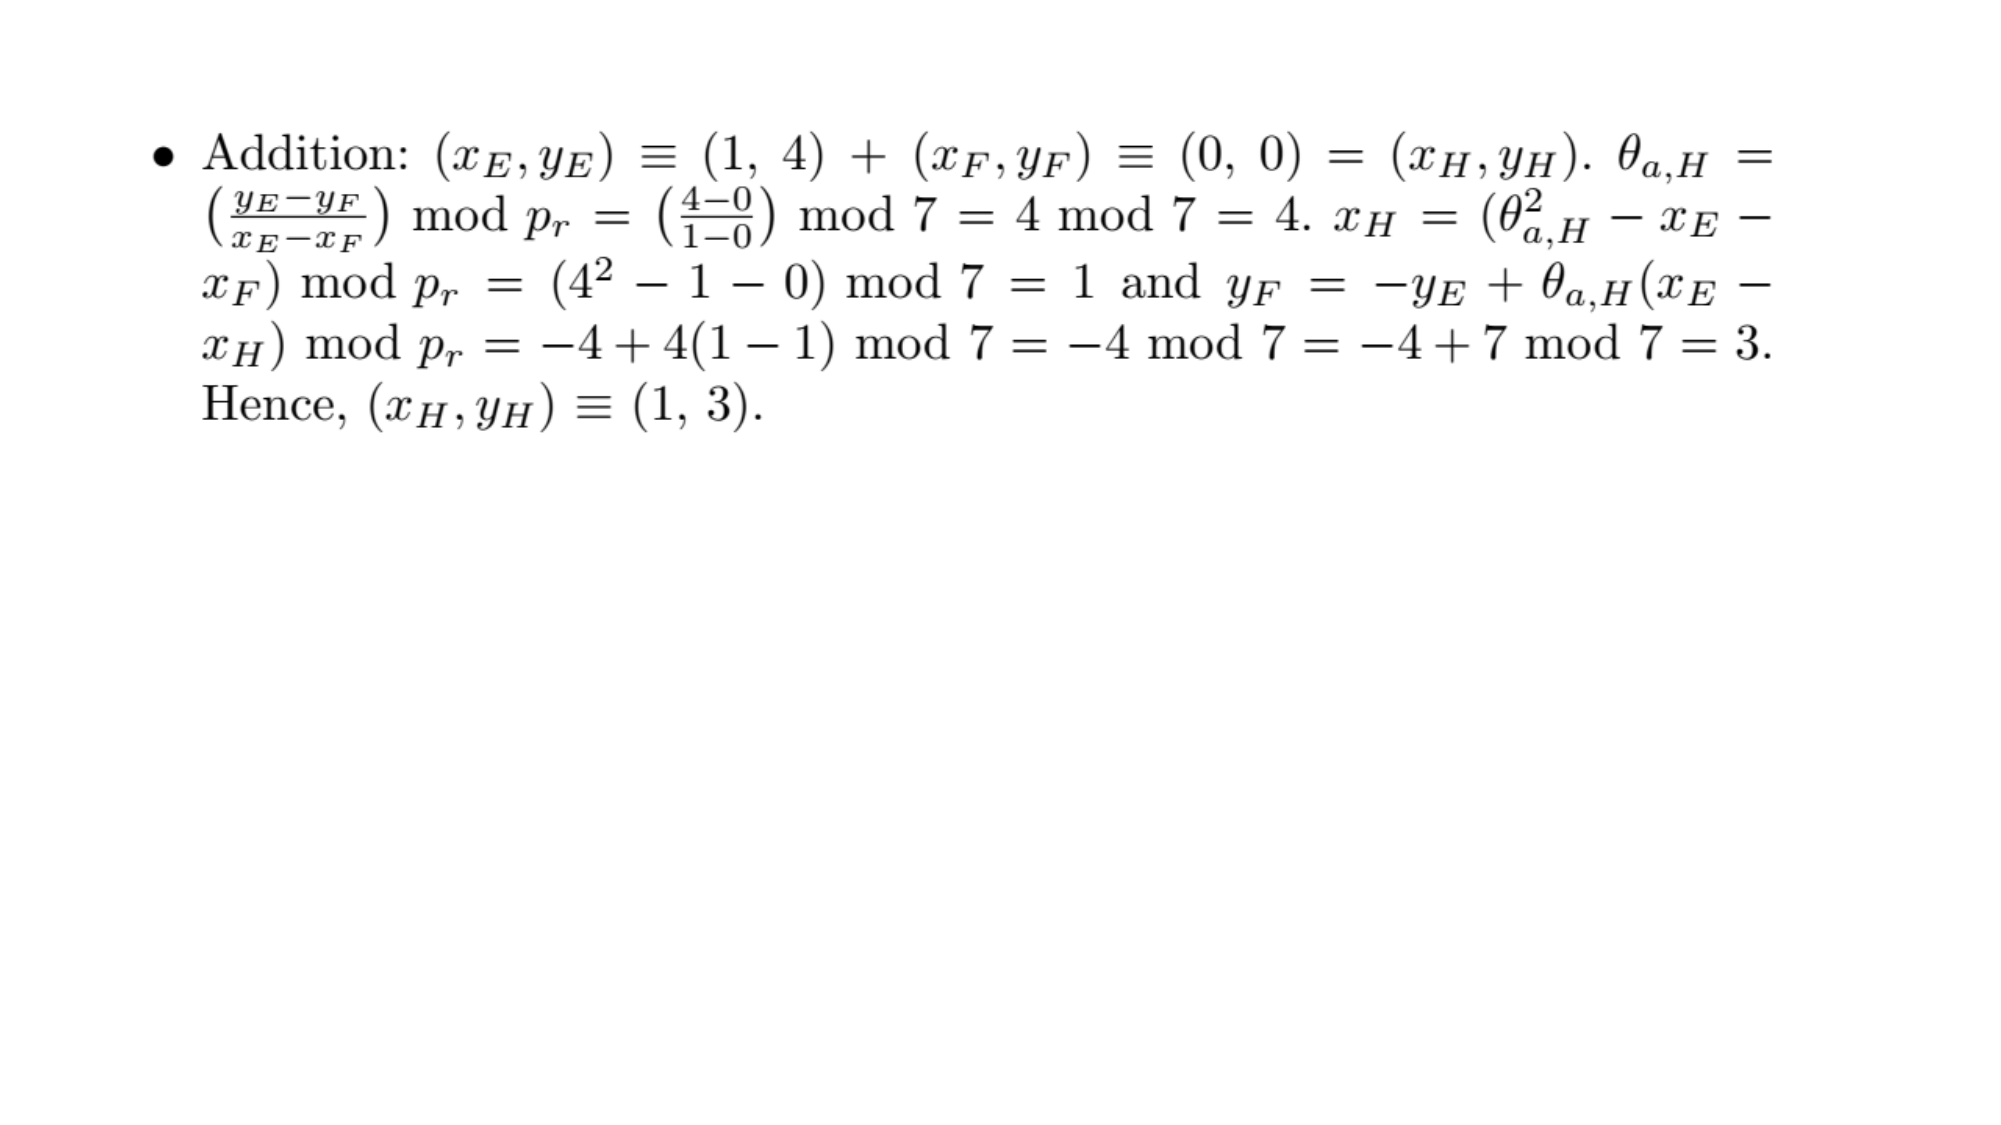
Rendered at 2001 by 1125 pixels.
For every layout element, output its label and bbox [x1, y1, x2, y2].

list [137, 110, 1794, 445]
